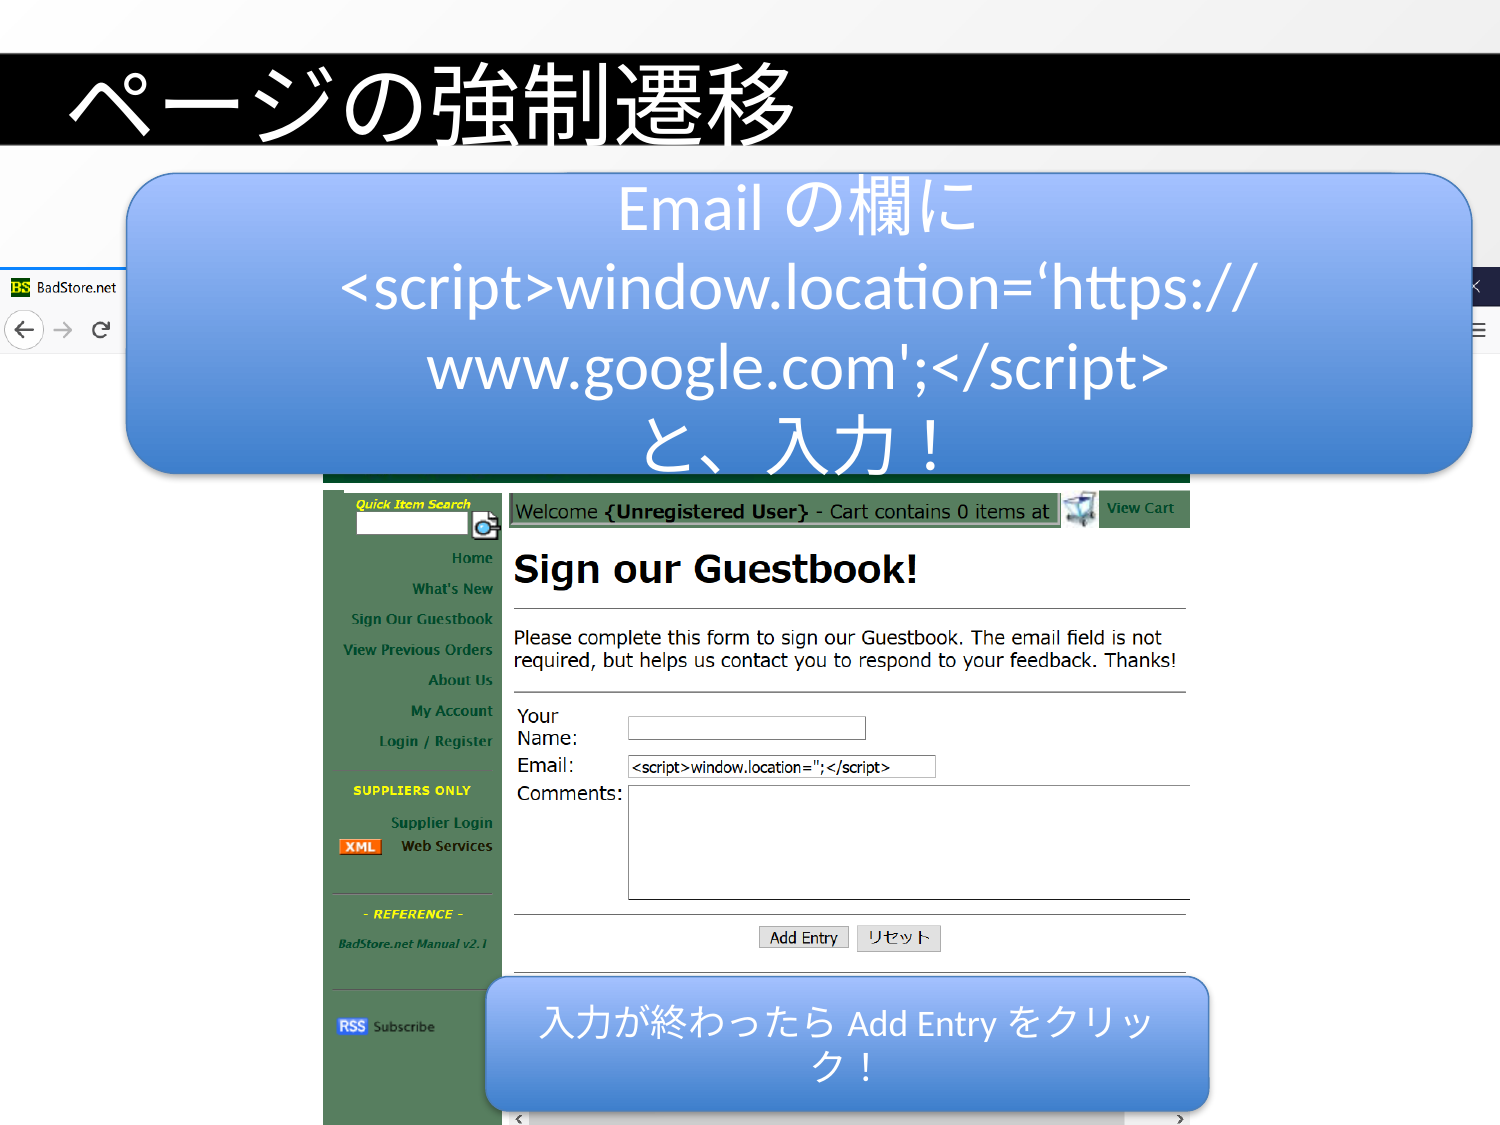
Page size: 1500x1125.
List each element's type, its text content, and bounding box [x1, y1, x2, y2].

title ページの強制遷移 [49, 8, 1400, 197]
picture [0, 0, 1500, 1125]
text_box Emailの欄に <script>window.location=‘https://www.google.com';</script> と、入力！ [125, 172, 1473, 266]
